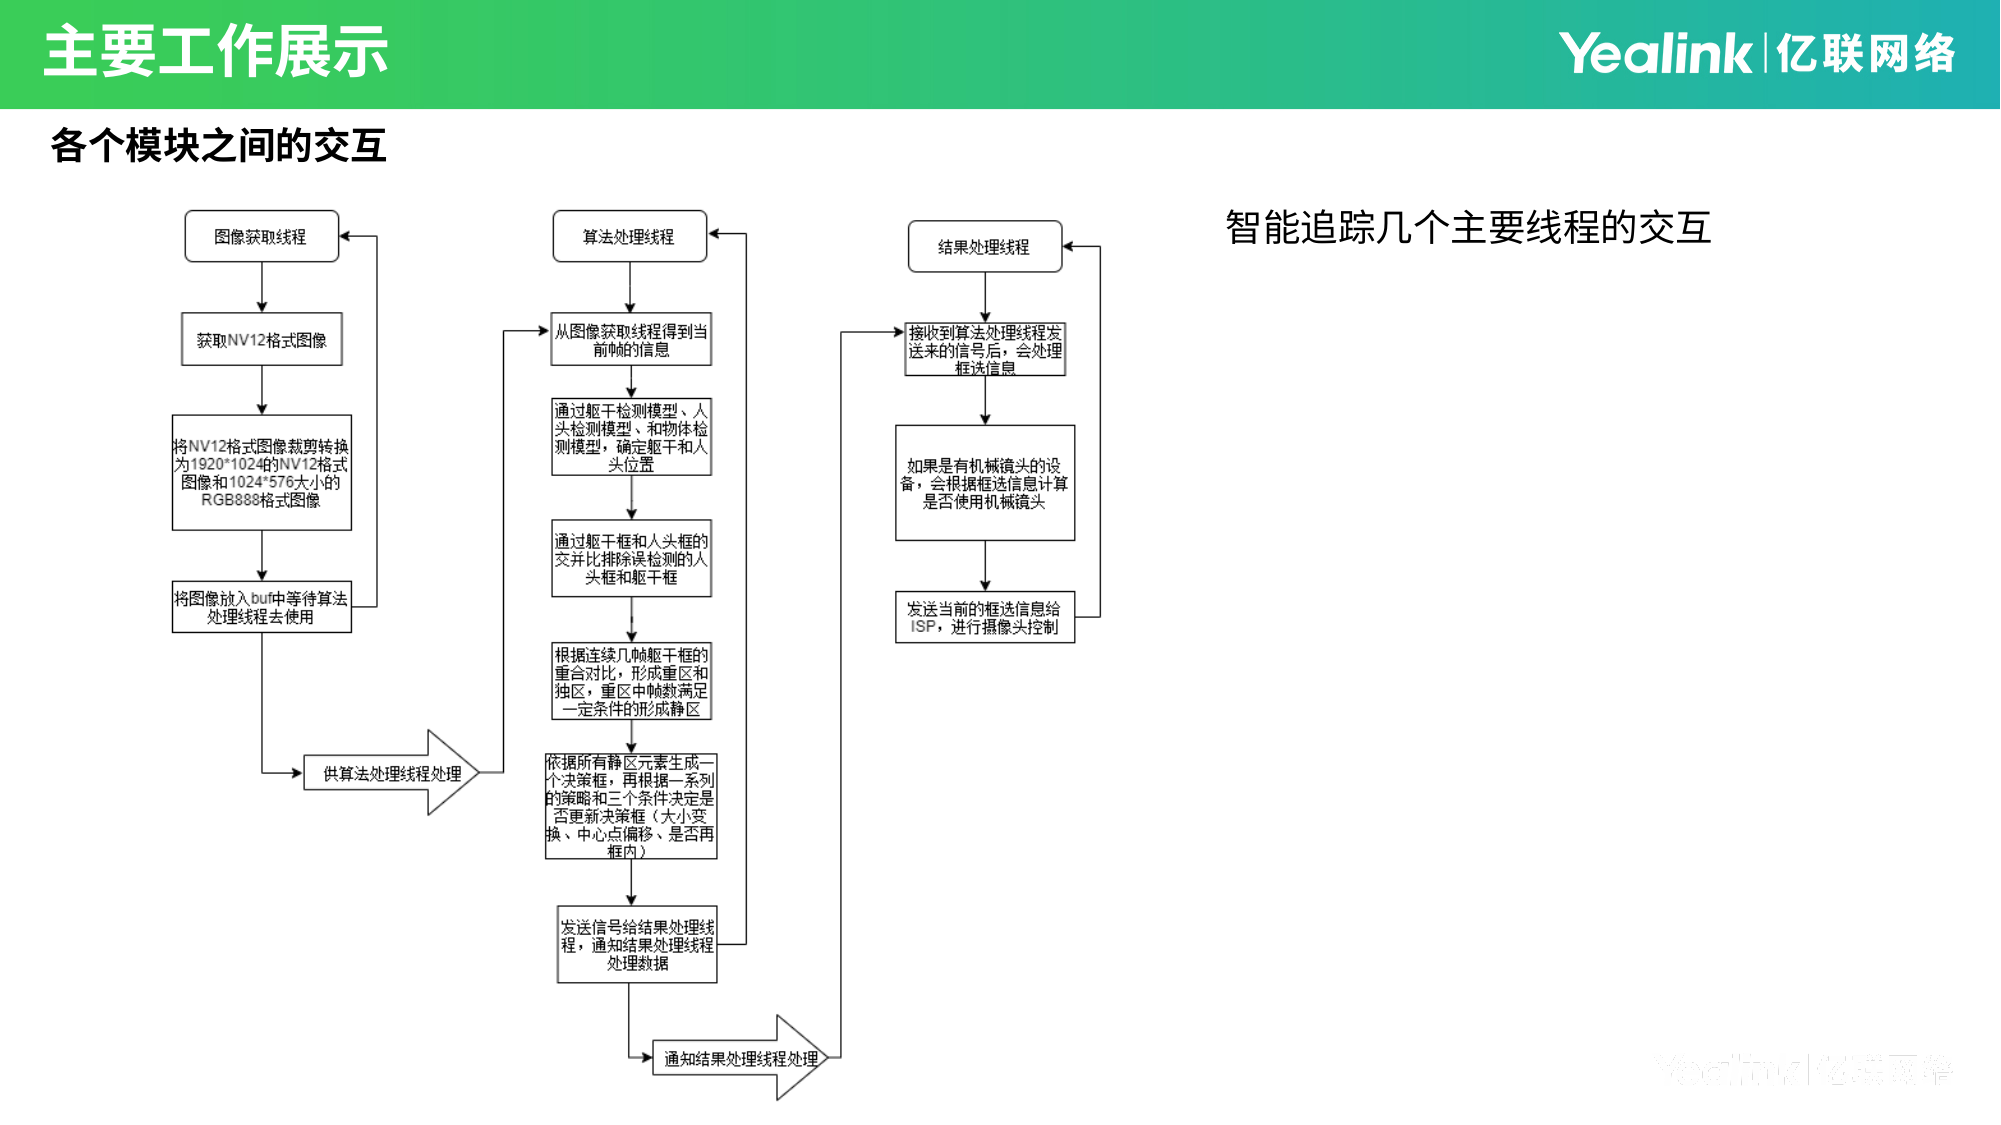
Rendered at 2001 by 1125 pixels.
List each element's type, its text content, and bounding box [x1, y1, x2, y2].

text_box 智能追踪几个主要线程的交互 [1210, 196, 1977, 257]
text_box 主要工作展示 [26, 7, 574, 162]
text_box 各个模块之间的交互 [35, 115, 802, 175]
picture [0, 0, 2000, 1125]
